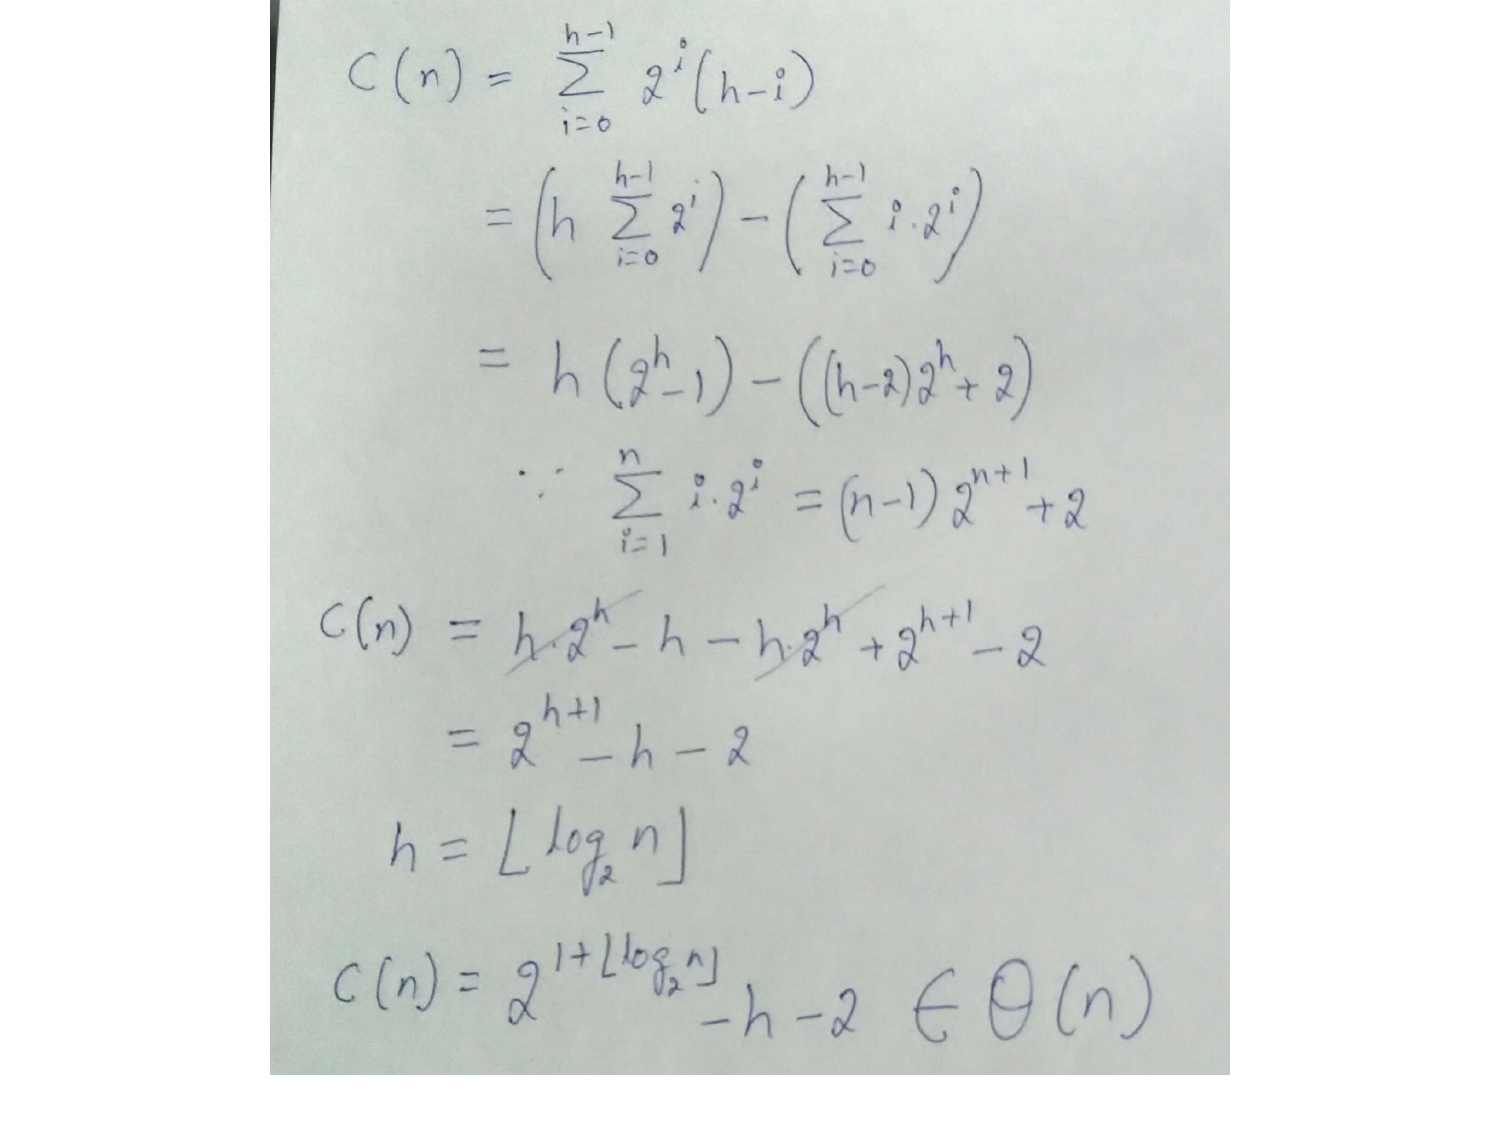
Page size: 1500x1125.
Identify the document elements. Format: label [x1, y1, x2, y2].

picture [270, 0, 1230, 1076]
